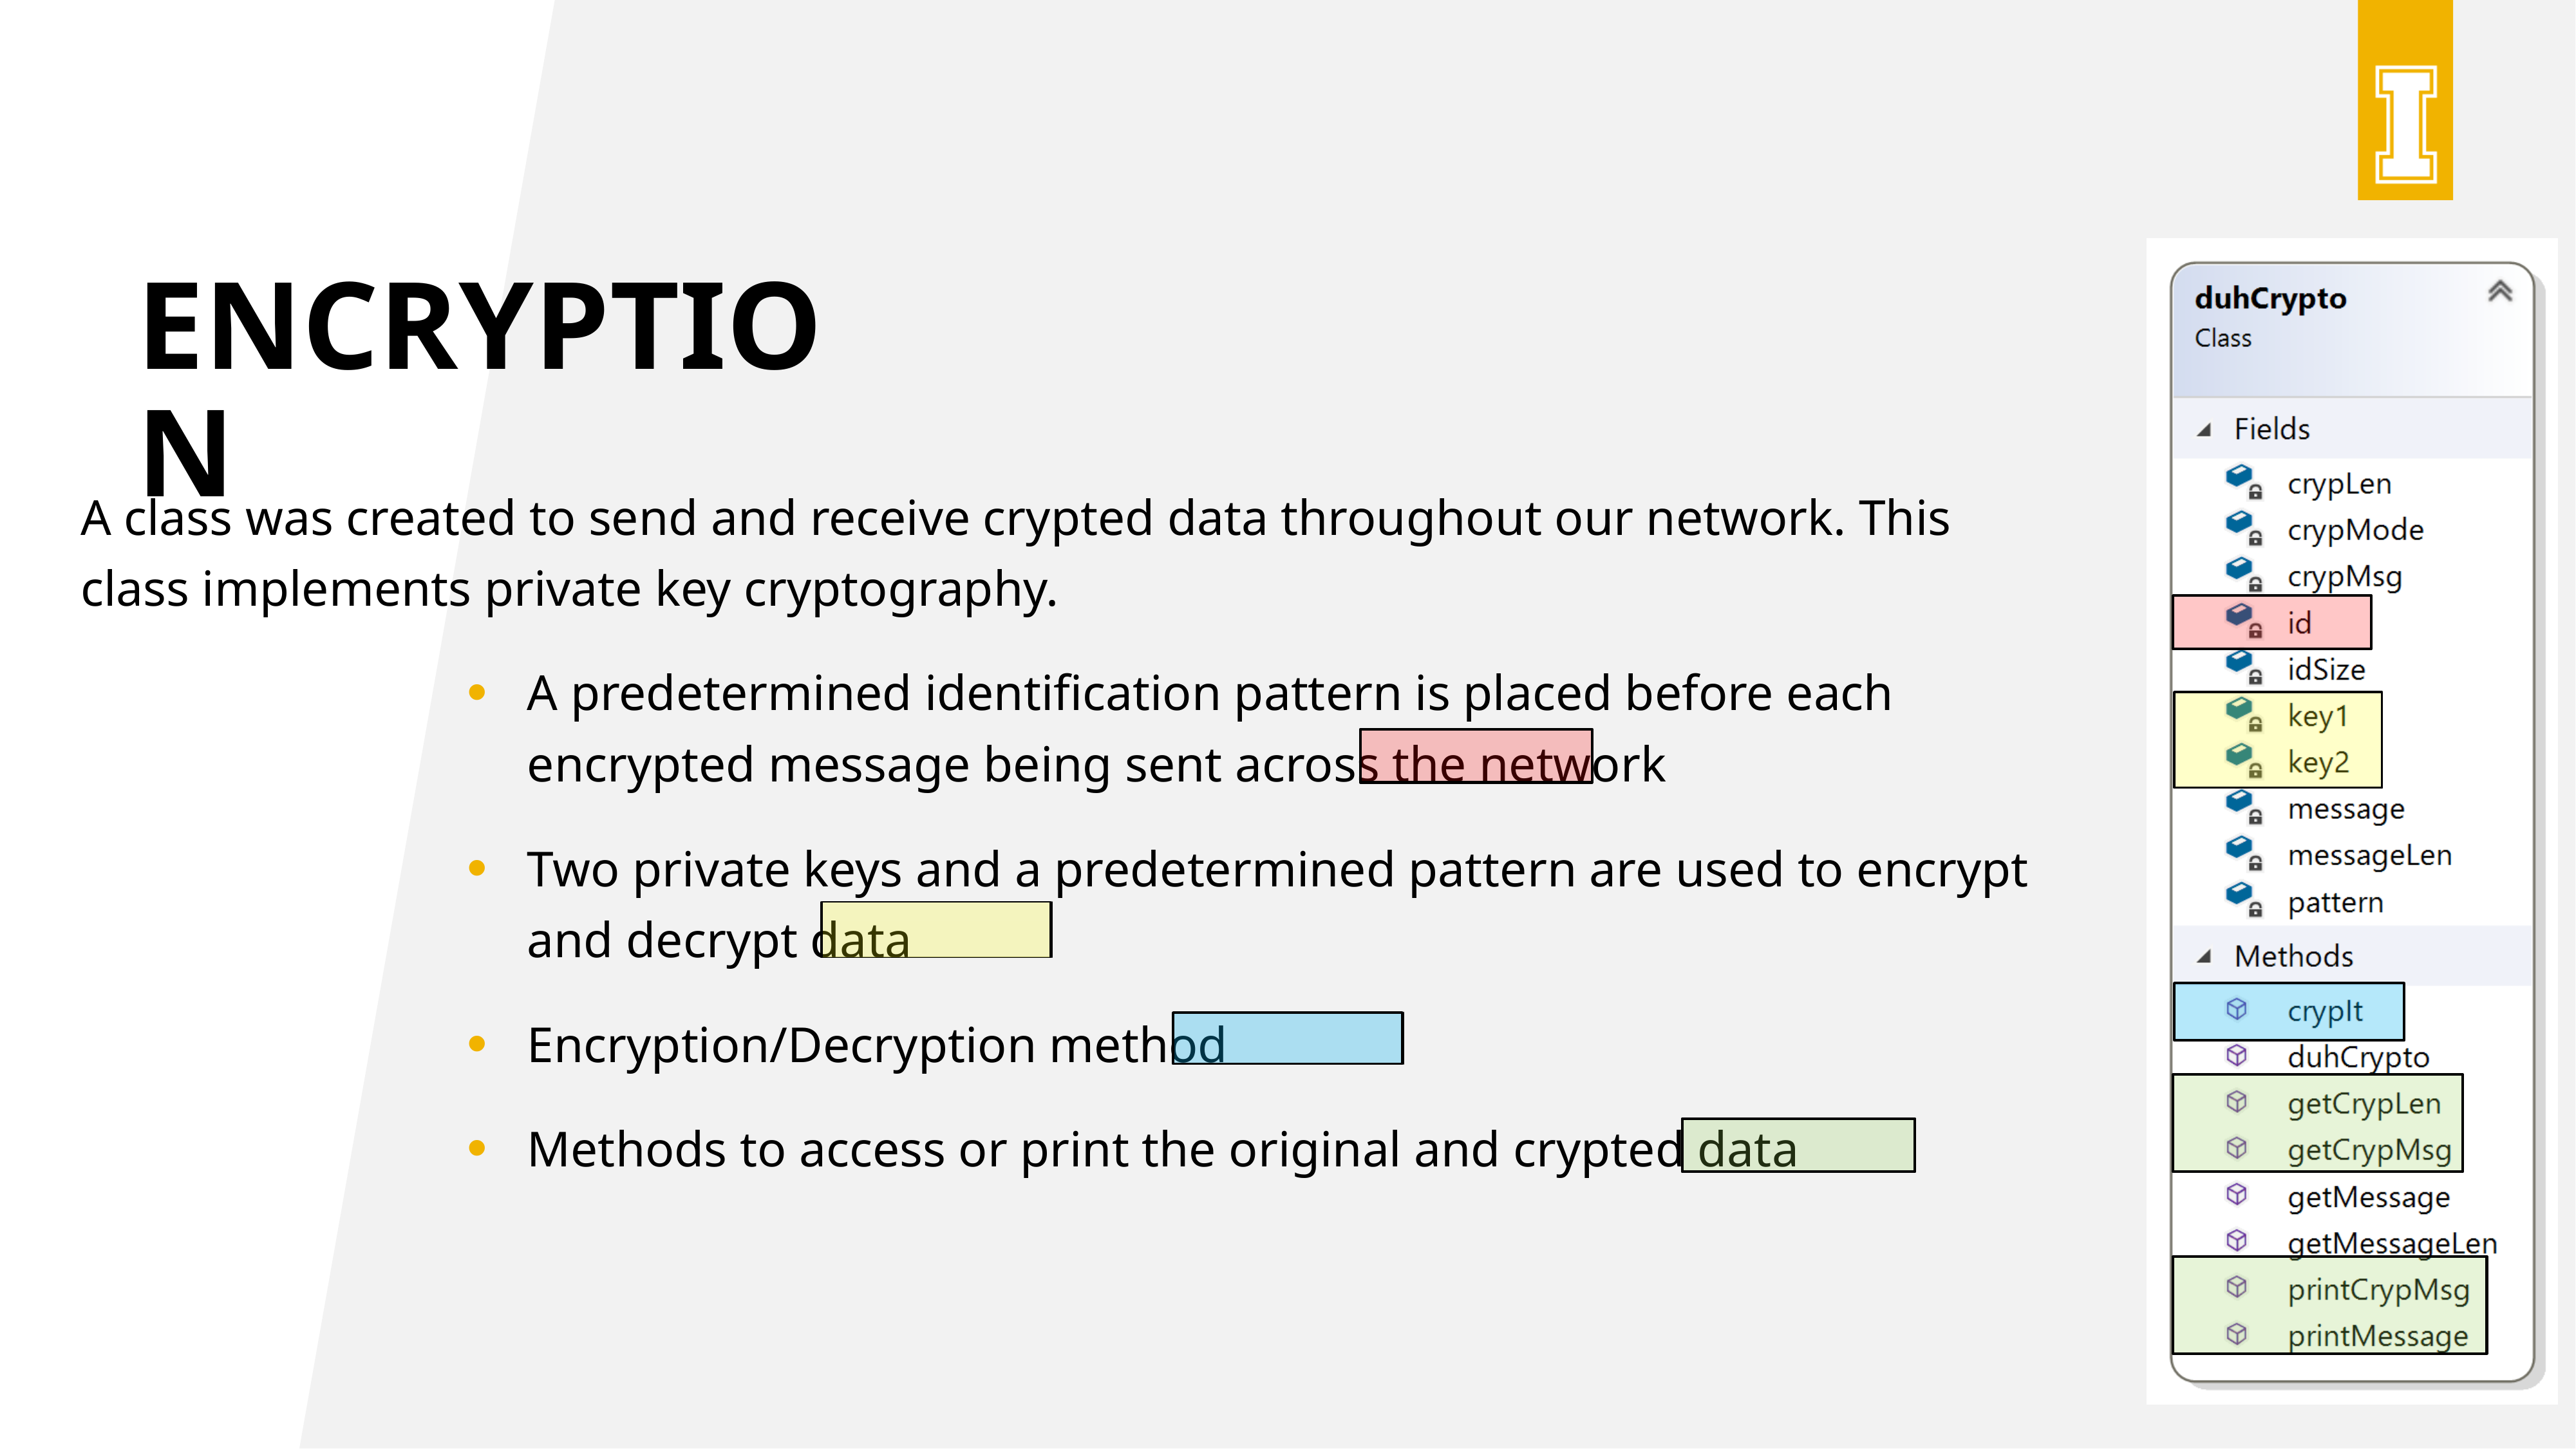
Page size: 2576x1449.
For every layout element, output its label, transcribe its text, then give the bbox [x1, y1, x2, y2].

text_box [1681, 1117, 1916, 1173]
text_box [1359, 728, 1594, 784]
title Encryption [136, 266, 861, 395]
list A class was created to send and receive crypted data throughout our network. This class implements private key cryptography. A predetermined identification pattern is placed before each encrypted message being sent across the network Two private keys and a predetermined pattern are used to encrypt and decrypt data Encryption/Decryption method Methods to access or print the original and crypted data [80, 473, 2069, 1354]
picture [1171, 1011, 1404, 1065]
picture [2147, 238, 2558, 1405]
picture [820, 901, 1053, 958]
